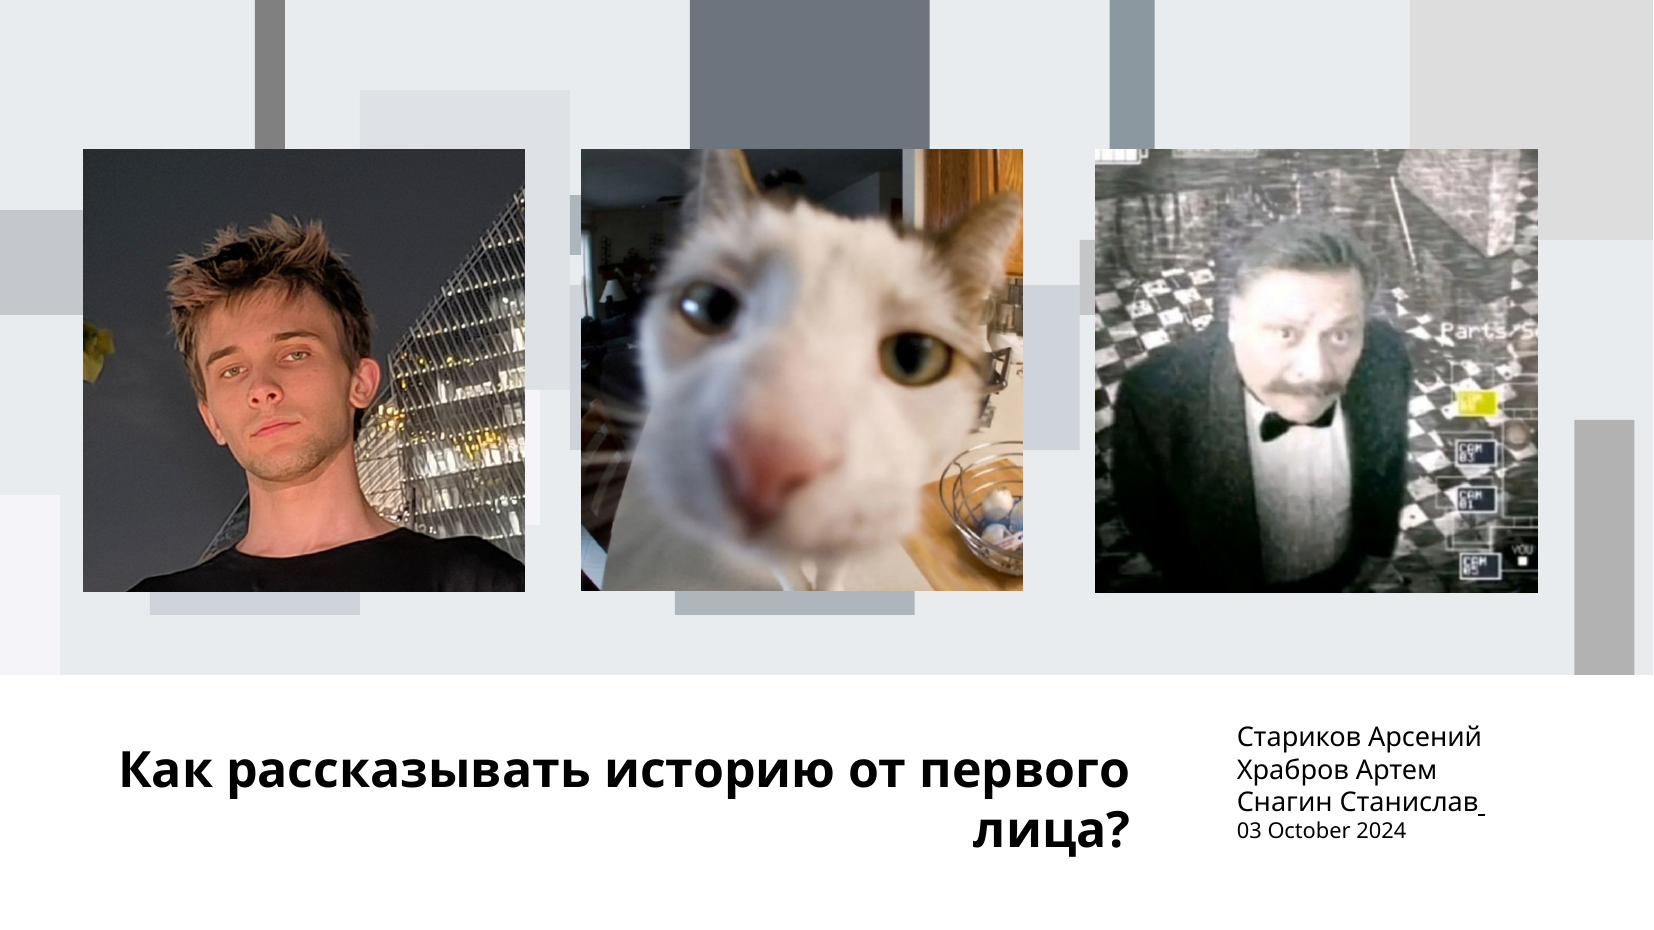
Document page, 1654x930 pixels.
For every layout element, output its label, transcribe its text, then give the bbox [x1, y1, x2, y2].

picture [581, 149, 1023, 591]
text_box Стариков Арсений Храбров Артем Снагин Станислав 03 October 2024 [1222, 712, 1612, 867]
picture [83, 149, 525, 592]
picture [1095, 149, 1538, 593]
title Как рассказывать историю от первого лица? [112, 694, 1131, 900]
